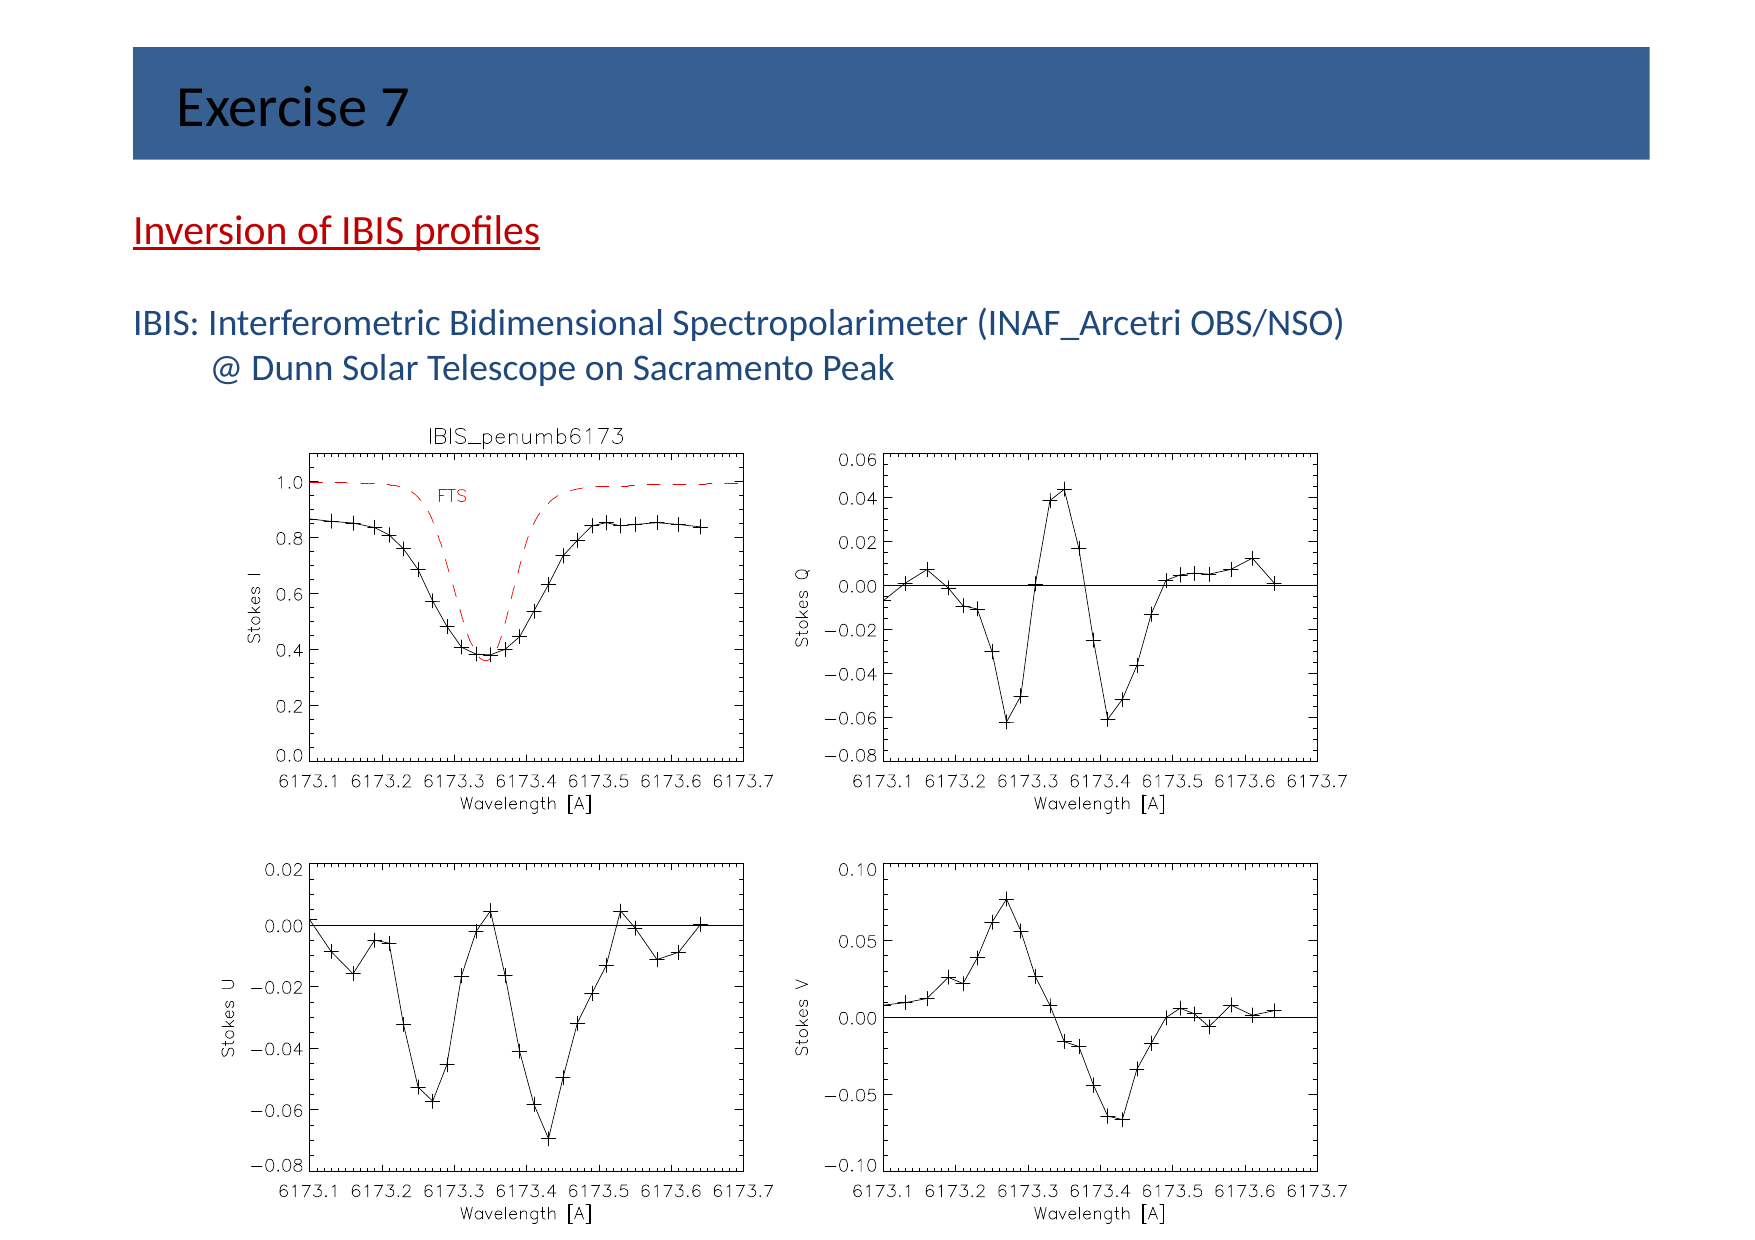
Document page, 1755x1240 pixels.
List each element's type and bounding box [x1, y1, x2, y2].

text_box [133, 47, 1650, 160]
text_box [133, 202, 1650, 903]
picture [201, 419, 1351, 1240]
